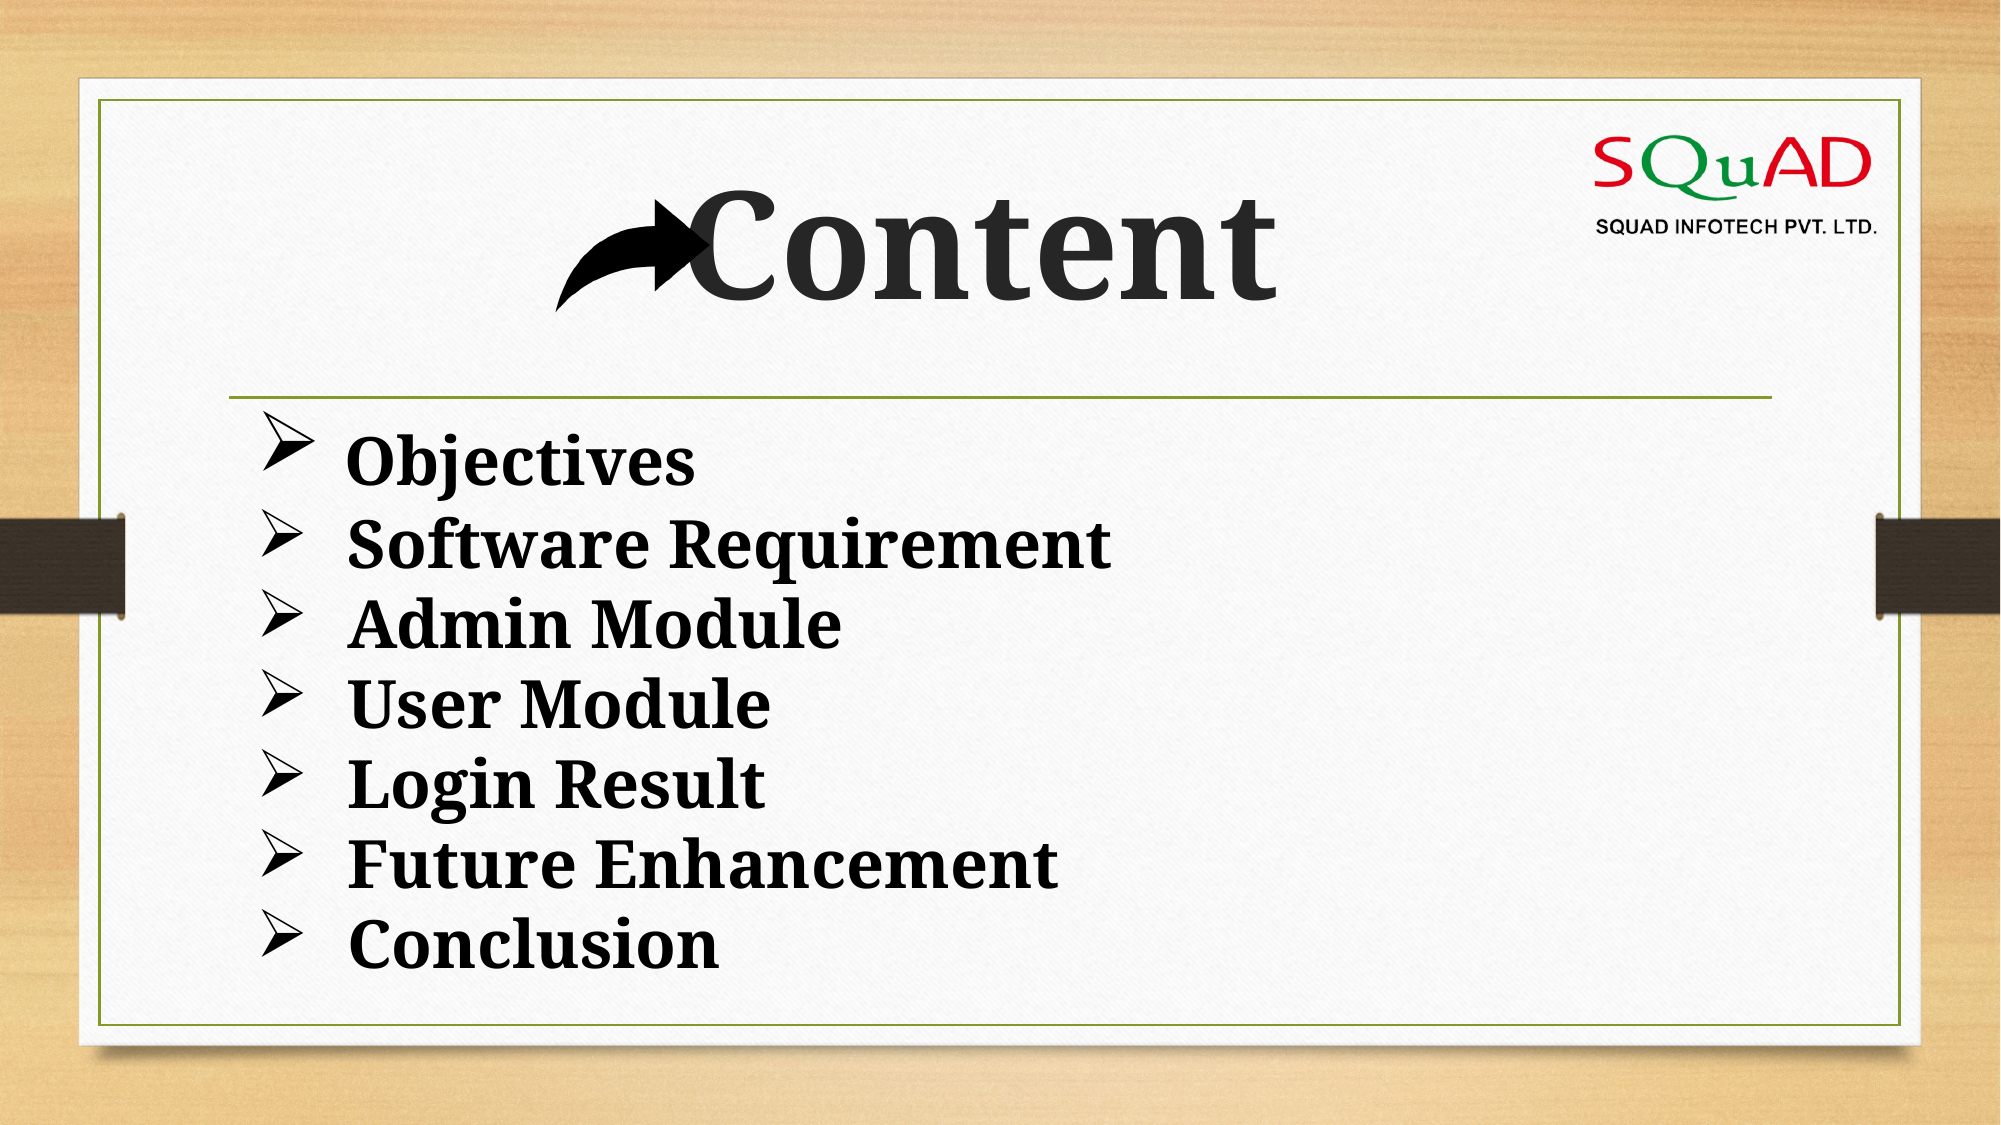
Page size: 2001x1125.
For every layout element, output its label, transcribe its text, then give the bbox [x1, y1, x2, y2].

picture [0, 0, 2001, 1125]
text_box Objectives Software Requirement Admin Module User Module Login Result Future Enhancement Conclusion [241, 394, 1208, 989]
title Content [212, 132, 1788, 347]
